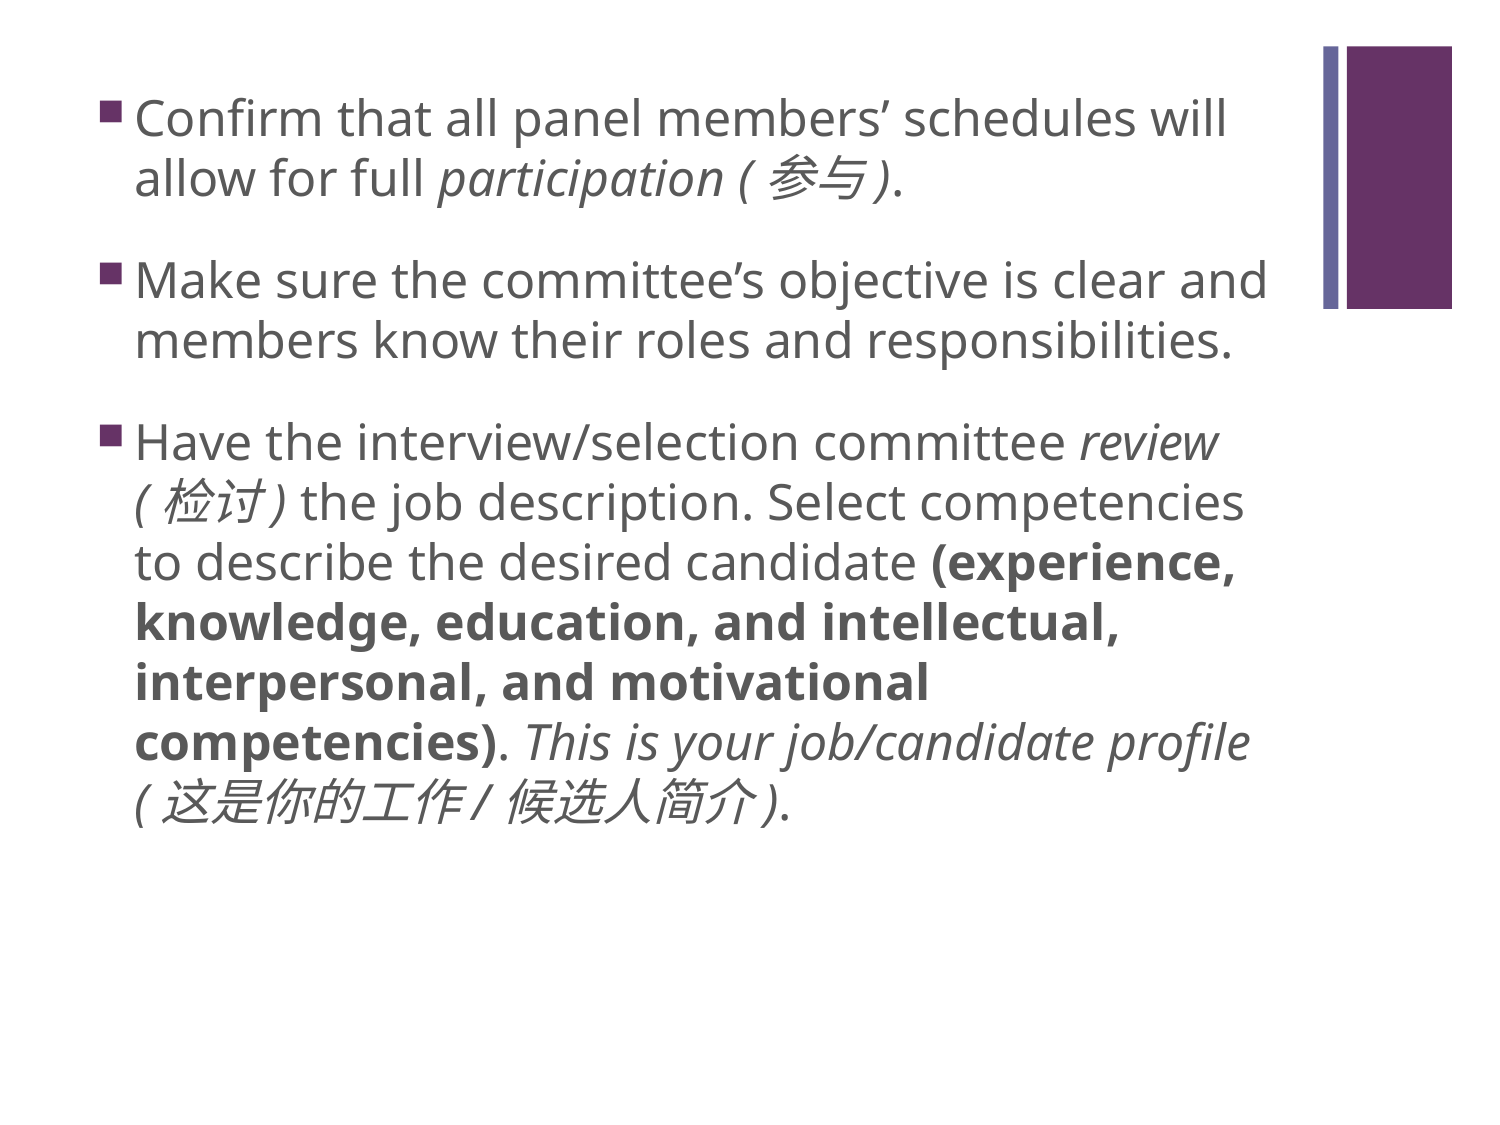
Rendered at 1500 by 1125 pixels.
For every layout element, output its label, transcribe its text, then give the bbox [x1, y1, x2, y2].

list Confirm that all panel members’ schedules will allow for full participation (参与). Make sure the committee’s objective is clear and members know their roles and responsibilities. Have the interview/selection committee review (检讨) the job description. Select competencies to describe the desired candidate (experience, knowledge, education, and intellectual, interpersonal, and motivational competencies). This is your job/candidate profile (这是你的工作/候选人简介). [81, 79, 1322, 1005]
